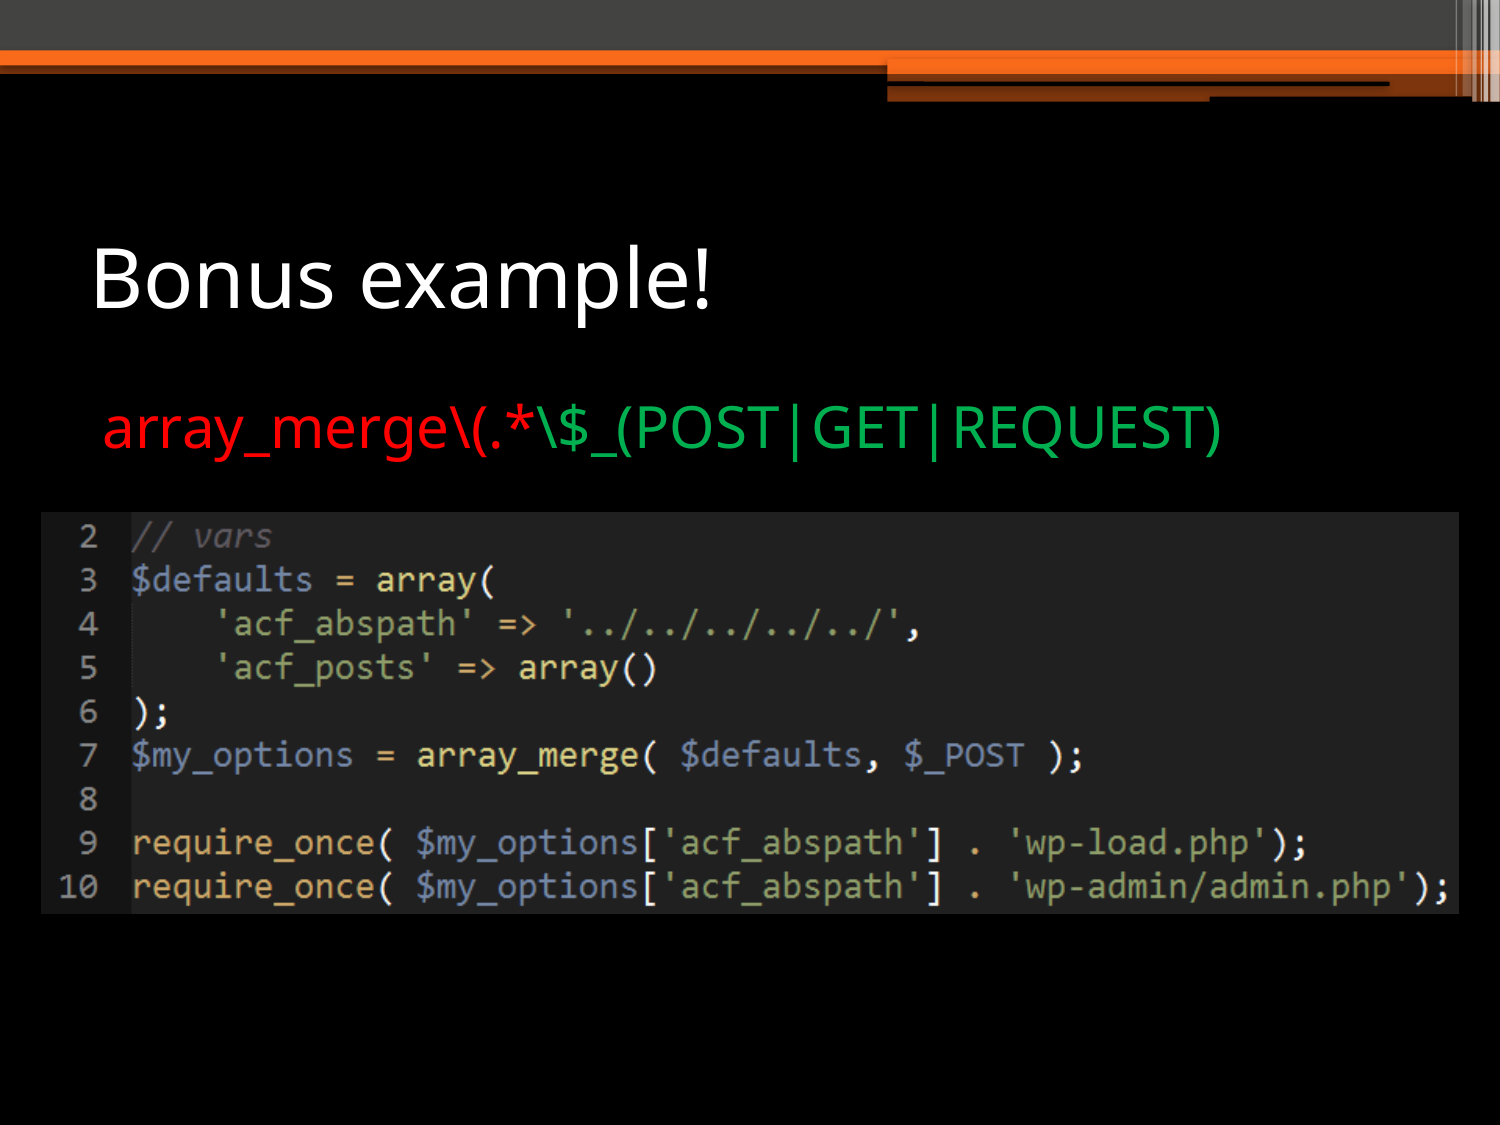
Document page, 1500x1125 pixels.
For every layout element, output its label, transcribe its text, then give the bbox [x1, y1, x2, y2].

text_box array_merge\(.*\$_(POST|GET|REQUEST) [87, 337, 1438, 509]
picture [41, 512, 1459, 915]
title Bonus example! [75, 187, 1425, 363]
